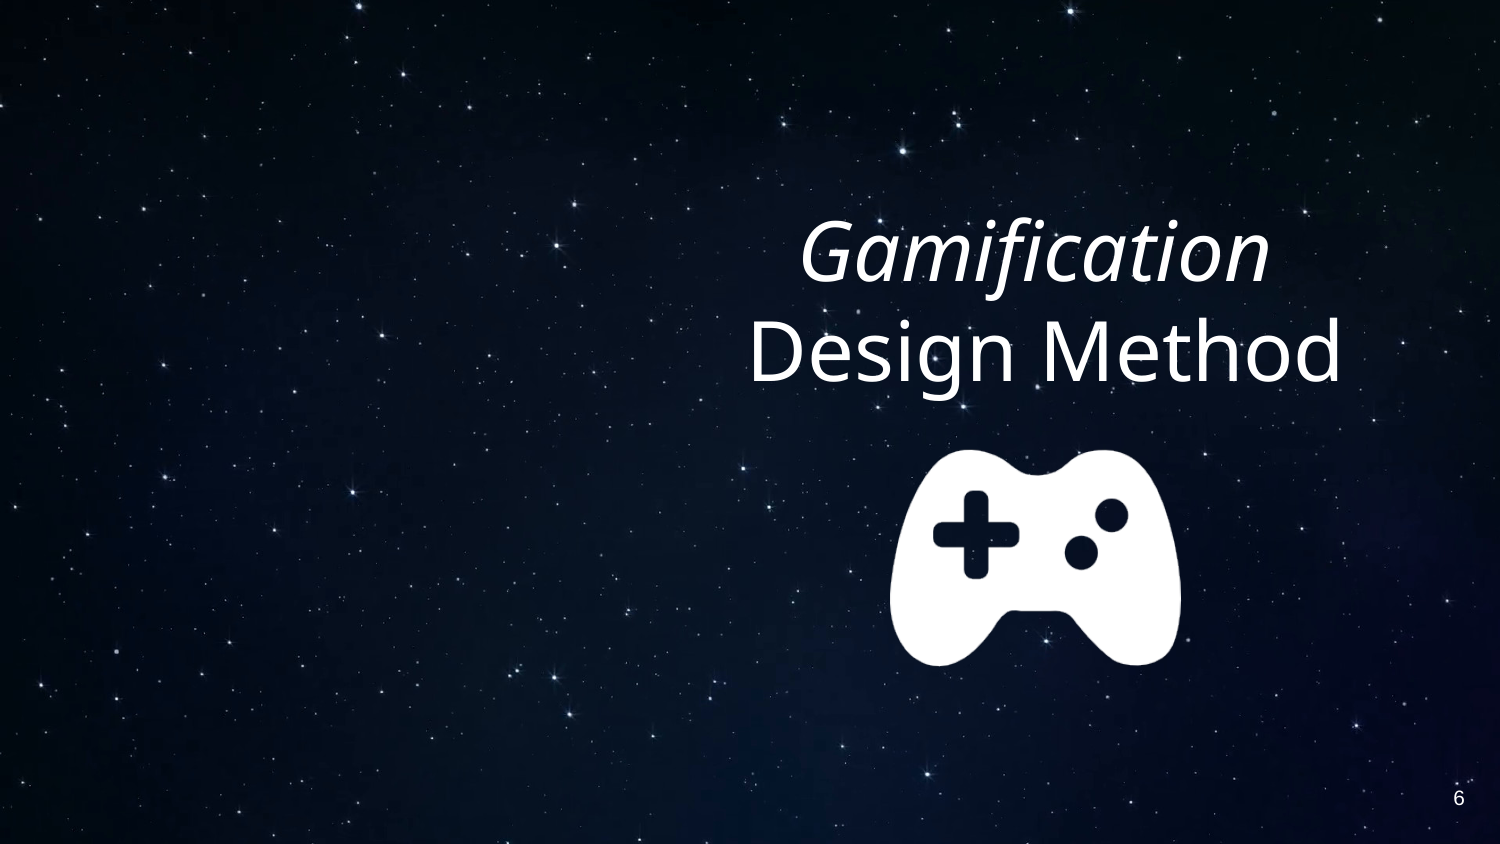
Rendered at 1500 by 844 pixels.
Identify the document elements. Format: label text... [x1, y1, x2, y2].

picture [0, 0, 1500, 844]
title Gamification Design Method [603, 222, 1489, 413]
slide_number ‹#› [1389, 764, 1480, 830]
